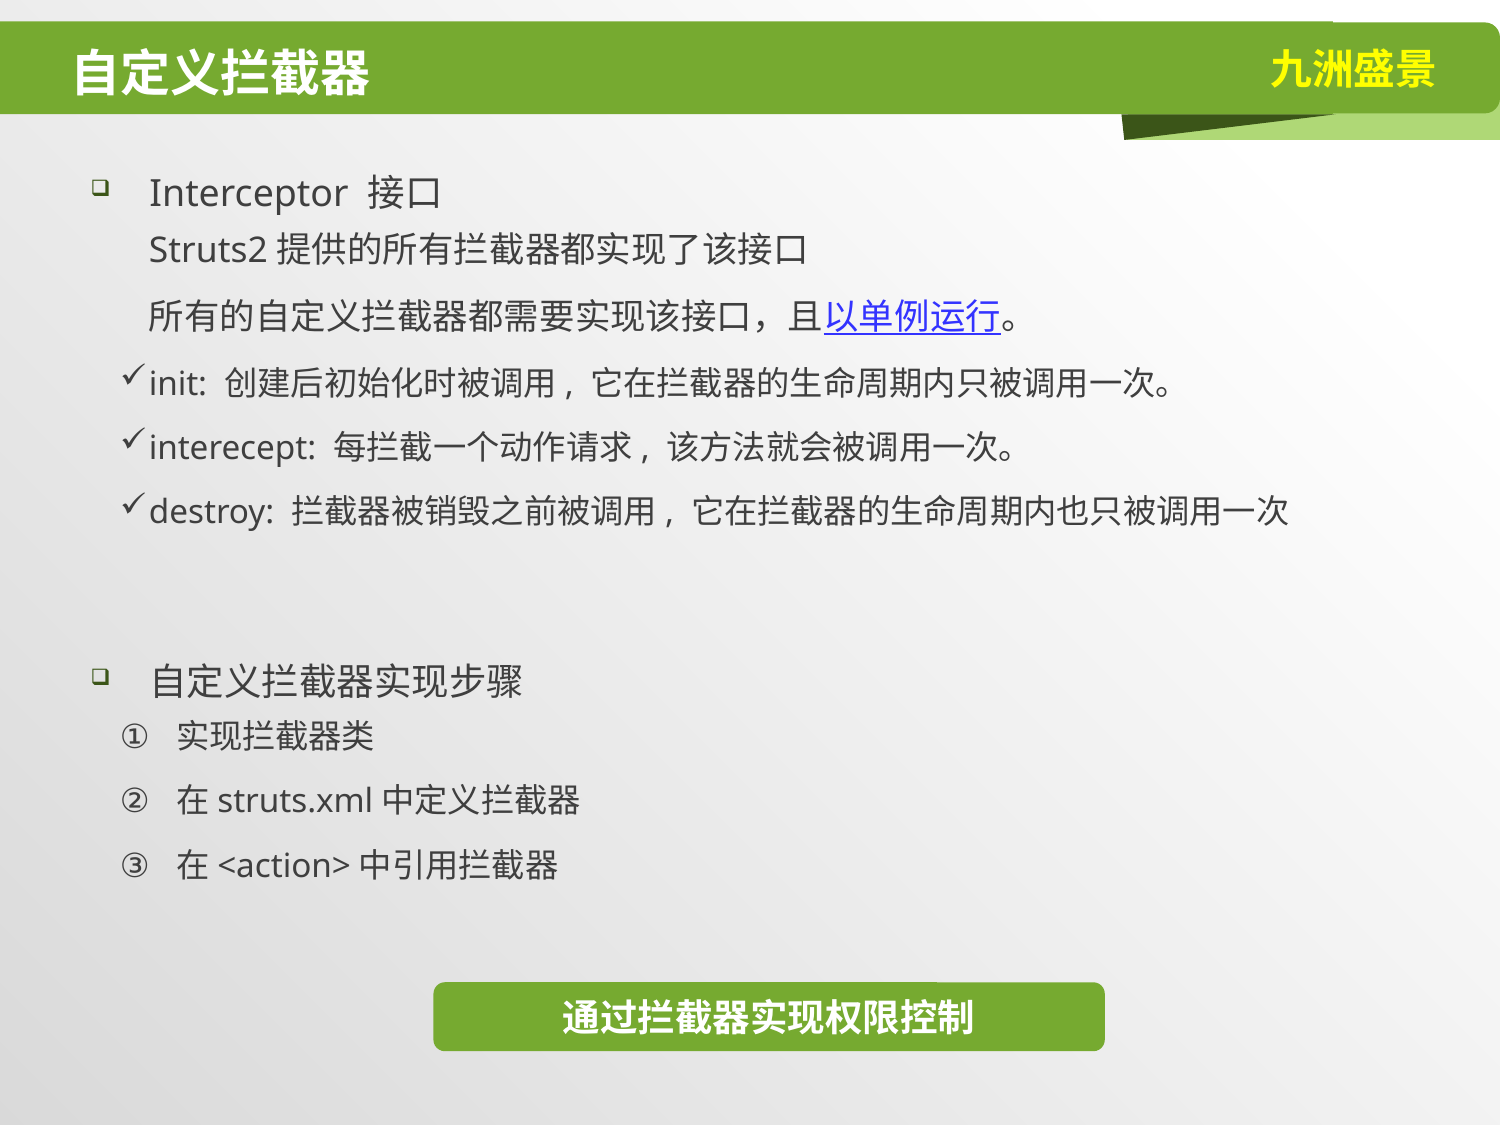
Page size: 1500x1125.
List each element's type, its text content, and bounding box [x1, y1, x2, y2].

title 自定义拦截器 [55, 25, 1318, 110]
list Interceptor 接口 Struts2提供的所有拦截器都实现了该接口 所有的自定义拦截器都需要实现该接口，且以单例运行。 init: 创建后初始化时被调用, 它在拦截器的生命周期内只被调用一次。 interecept: 每拦截一个动作请求, 该方法就会被调用一次。 destroy: 拦截器被销毁之前被调用, 它在拦截器的生命周期内也只被调用一次 自定义拦截器实现步骤 实现拦截器类 在struts.xml中定义拦截器 在<action>中引用拦截器 [75, 157, 1418, 1052]
text_box 通过拦截器实现权限控制 [432, 981, 1106, 1053]
